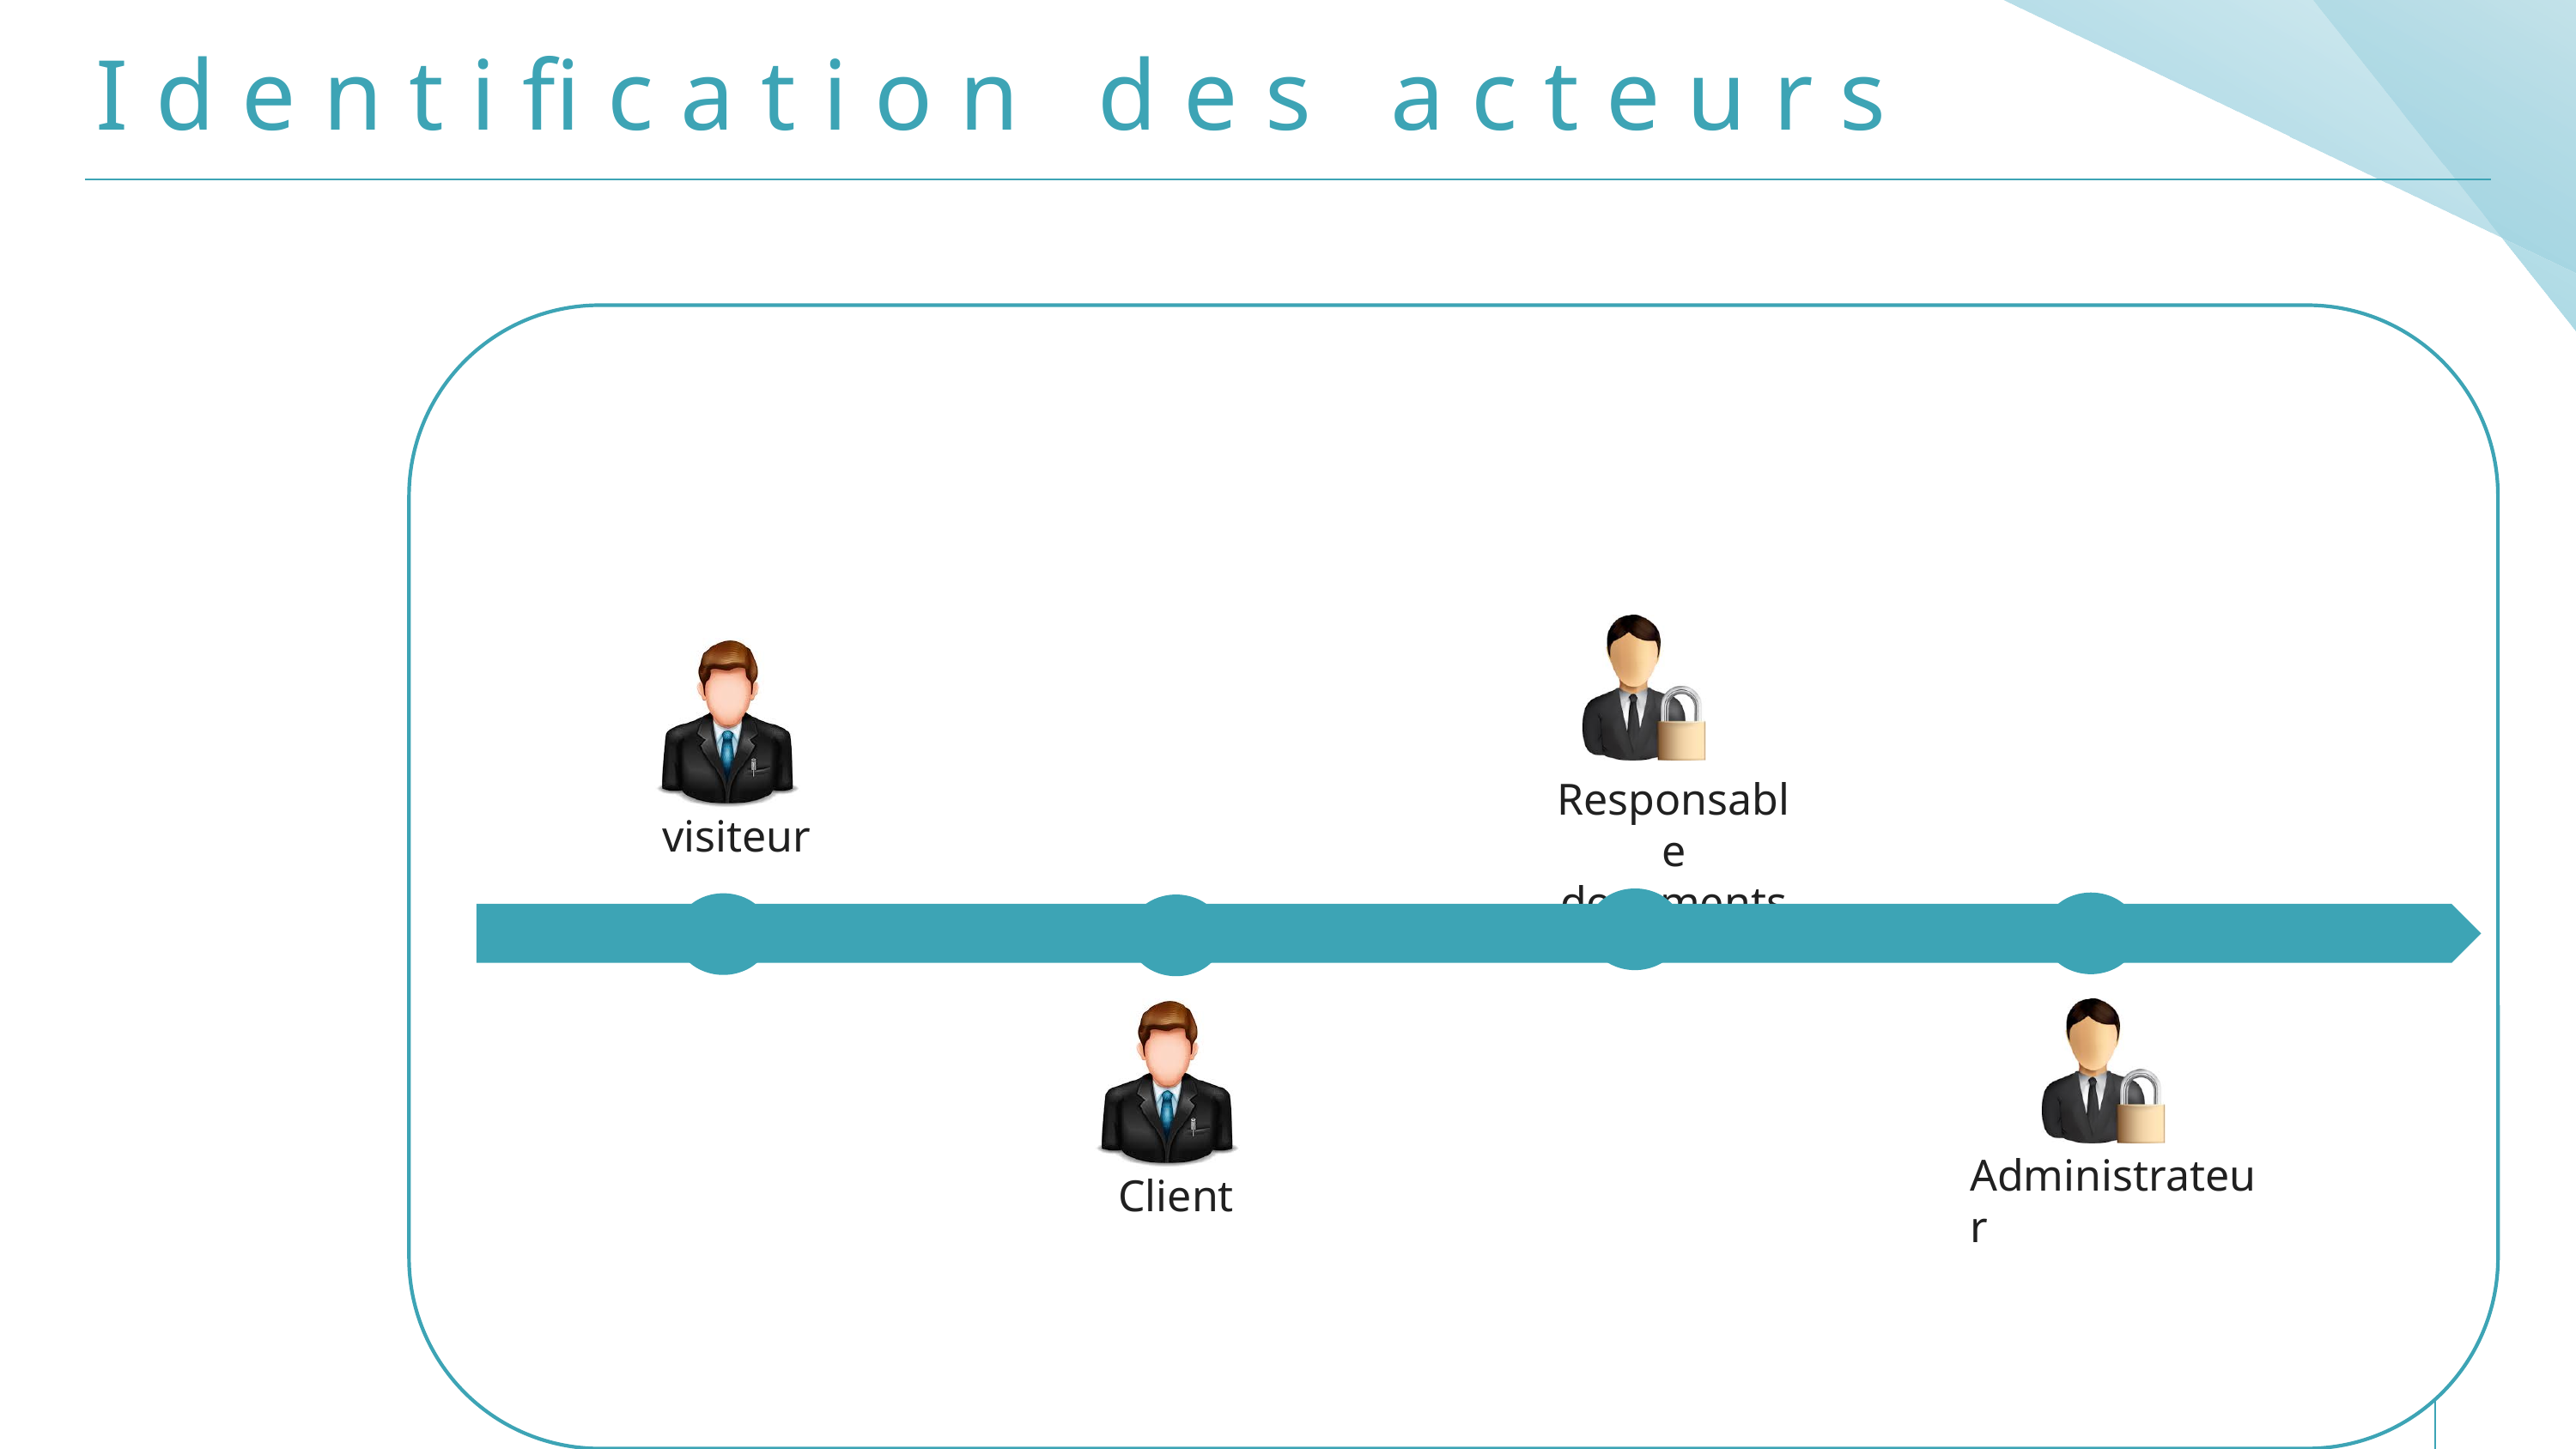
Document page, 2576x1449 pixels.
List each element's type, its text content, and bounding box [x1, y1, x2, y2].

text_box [1957, 998, 2277, 1208]
text_box [1127, 892, 1225, 979]
text_box [407, 303, 2500, 1449]
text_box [617, 638, 857, 868]
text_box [1538, 615, 1809, 883]
text_box [474, 901, 690, 965]
text_box [2041, 890, 2141, 976]
text_box [1207, 901, 1607, 965]
text_box Identification des acteurs [83, 27, 2442, 186]
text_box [1056, 998, 1297, 1228]
text_box [1586, 891, 1685, 973]
text_box [756, 901, 1145, 965]
text_box [2125, 901, 2483, 965]
text_box [674, 891, 773, 977]
text_box [1664, 901, 2057, 965]
